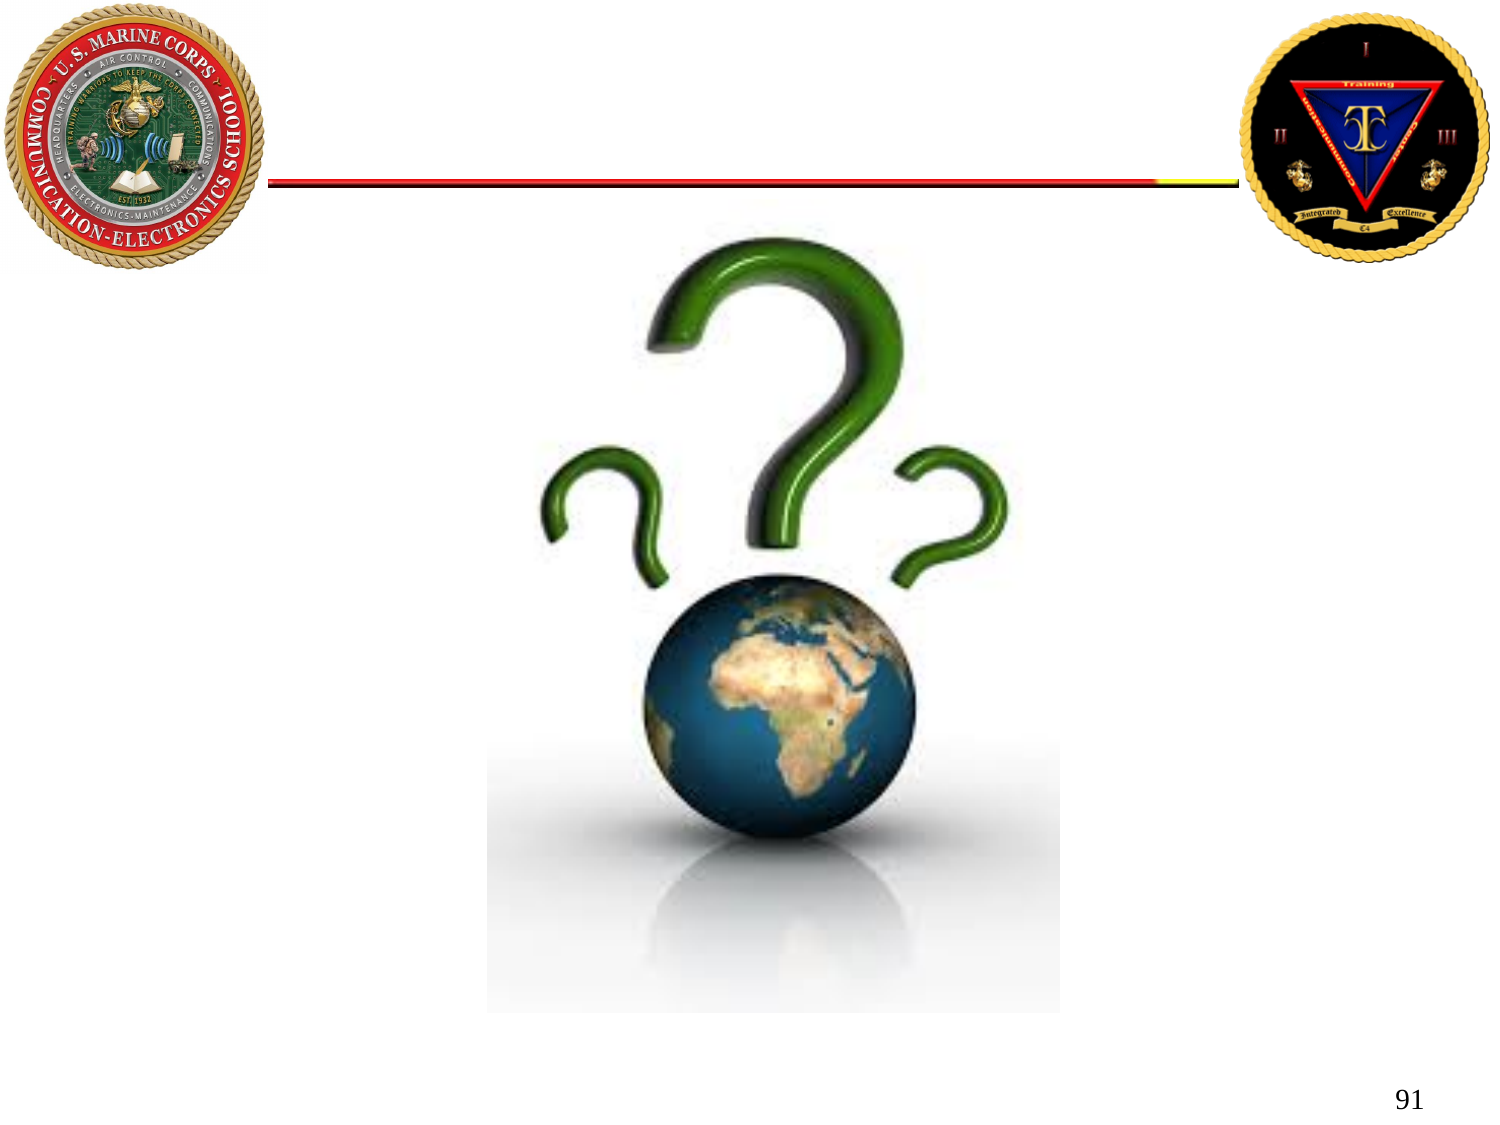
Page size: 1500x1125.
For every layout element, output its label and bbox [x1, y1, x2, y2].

picture [487, 199, 1060, 1013]
picture [0, 0, 1490, 274]
